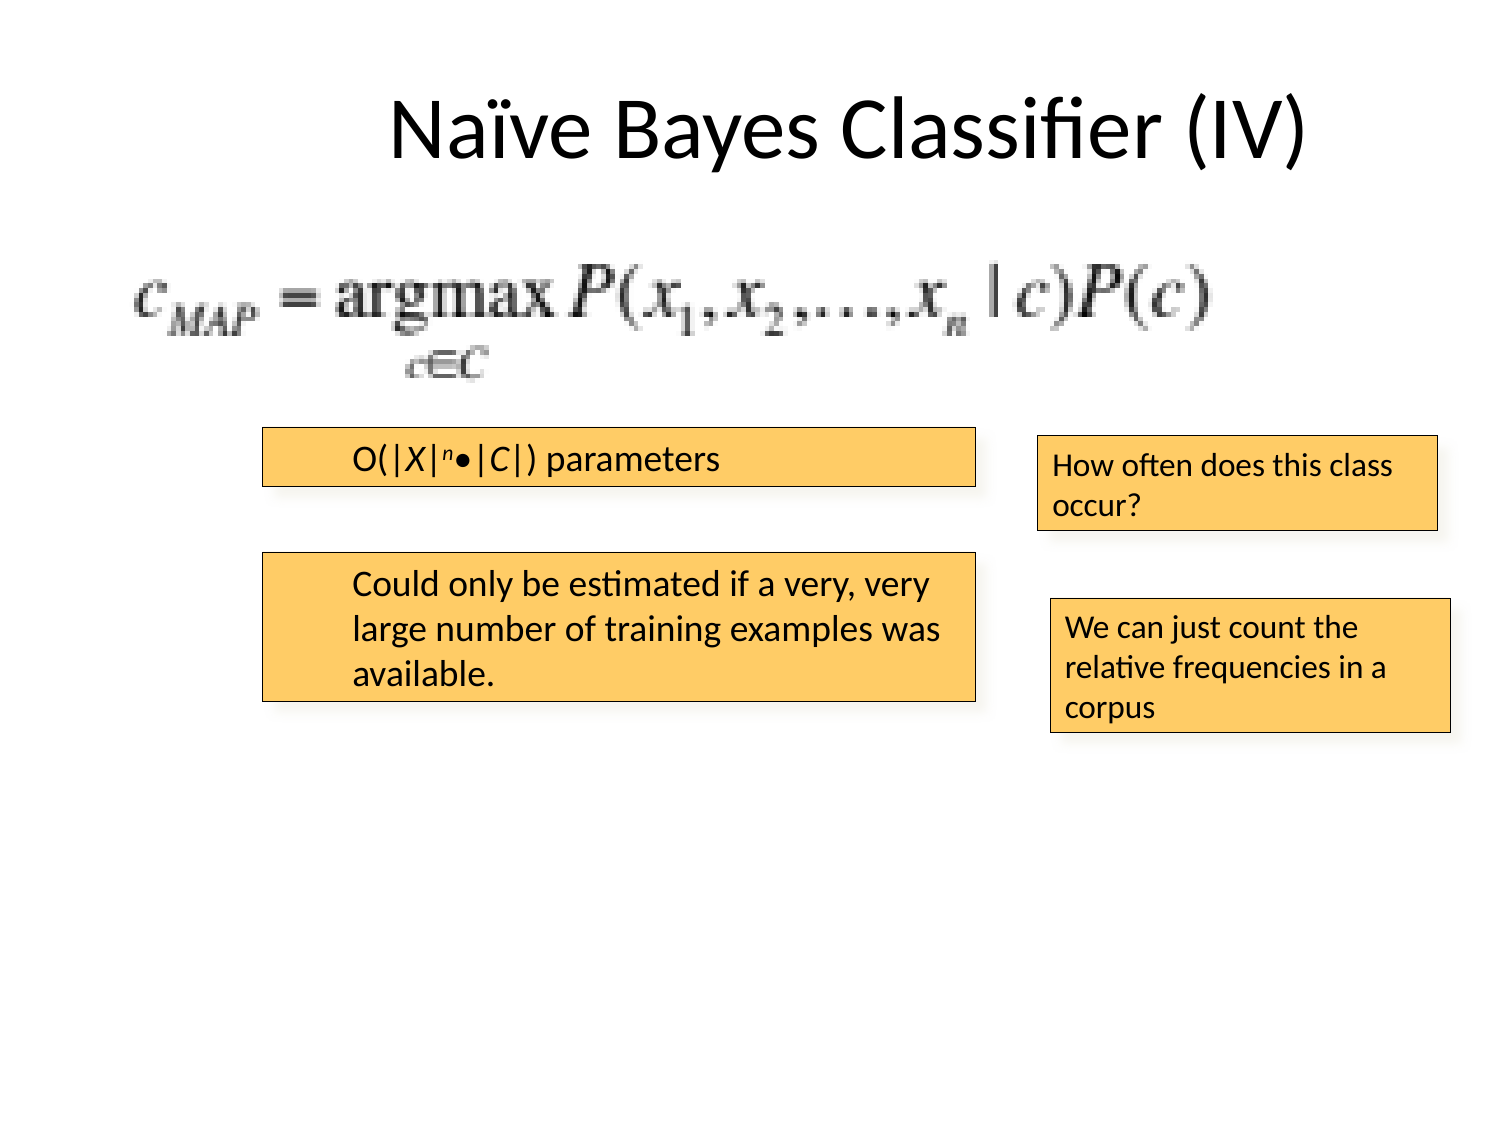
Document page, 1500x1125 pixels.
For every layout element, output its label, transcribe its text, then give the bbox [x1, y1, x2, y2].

text_box O(|X|n•|C|) parameters [262, 426, 975, 487]
text_box We can just count the relative frequencies in a corpus [1050, 597, 1450, 733]
text_box Could only be estimated if a very, very large number of training examples was available. [262, 551, 975, 702]
text_box How often does this class occur? [1037, 435, 1438, 531]
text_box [124, 246, 1215, 389]
title Naïve Bayes Classifier (IV) [225, 62, 1475, 185]
